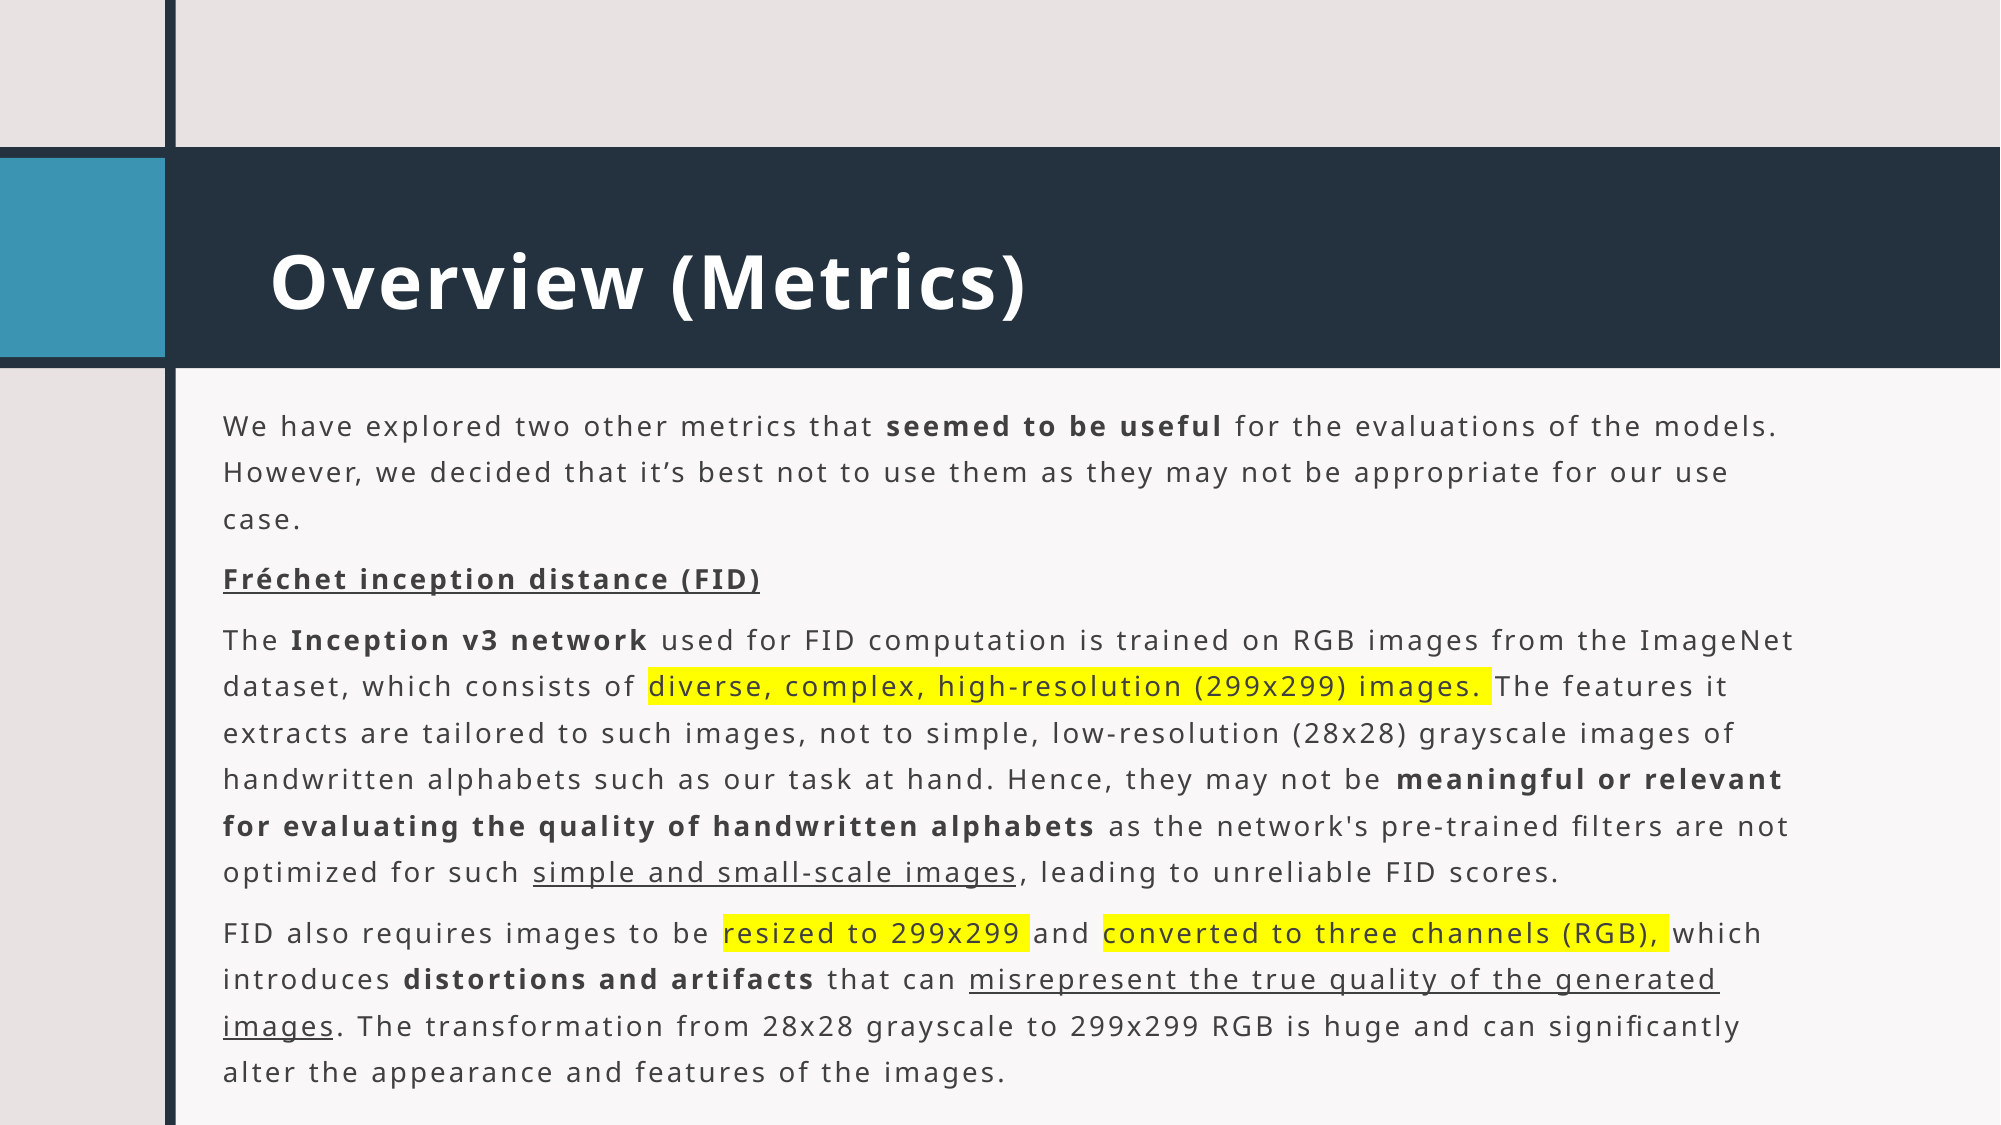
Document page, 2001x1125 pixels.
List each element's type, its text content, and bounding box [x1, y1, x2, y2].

text_box [164, 0, 177, 1125]
text_box [0, 369, 164, 1125]
text_box [0, 358, 164, 369]
text_box [177, 146, 2000, 369]
title Overview (Metrics) [251, 171, 1895, 341]
list We have explored two other metrics that seemed to be useful for the evaluations of the models. However, we decided that it’s best not to use them as they may not be appropriate for our use case. Fréchet inception distance (FID) The Inception v3 network used for FID computation is trained on RGB images from the ImageNet dataset, which consists of diverse, complex, high-resolution (299x299) images. The features it extracts are tailored to such images, not to simple, low-resolution (28x28) grayscale images of handwritten alphabets such as our task at hand. Hence, they may not be meaningful or relevant for evaluating the quality of handwritten alphabets as the network's pre-trained filters are not optimized for such simple and small-scale images, leading to unreliable FID scores. FID also requires images to be resized to 299x299 and converted to three channels (RGB), which introduces distortions and artifacts that can misrepresent the true quality of the generated images. The transformation from 28x28 grayscale to 299x299 RGB is huge and can significantly alter the appearance and features of the images. [204, 377, 1835, 1106]
text_box [0, 0, 164, 146]
text_box [0, 146, 164, 157]
text_box [177, 0, 2000, 146]
text_box [0, 157, 164, 358]
text_box [177, 369, 2000, 1125]
